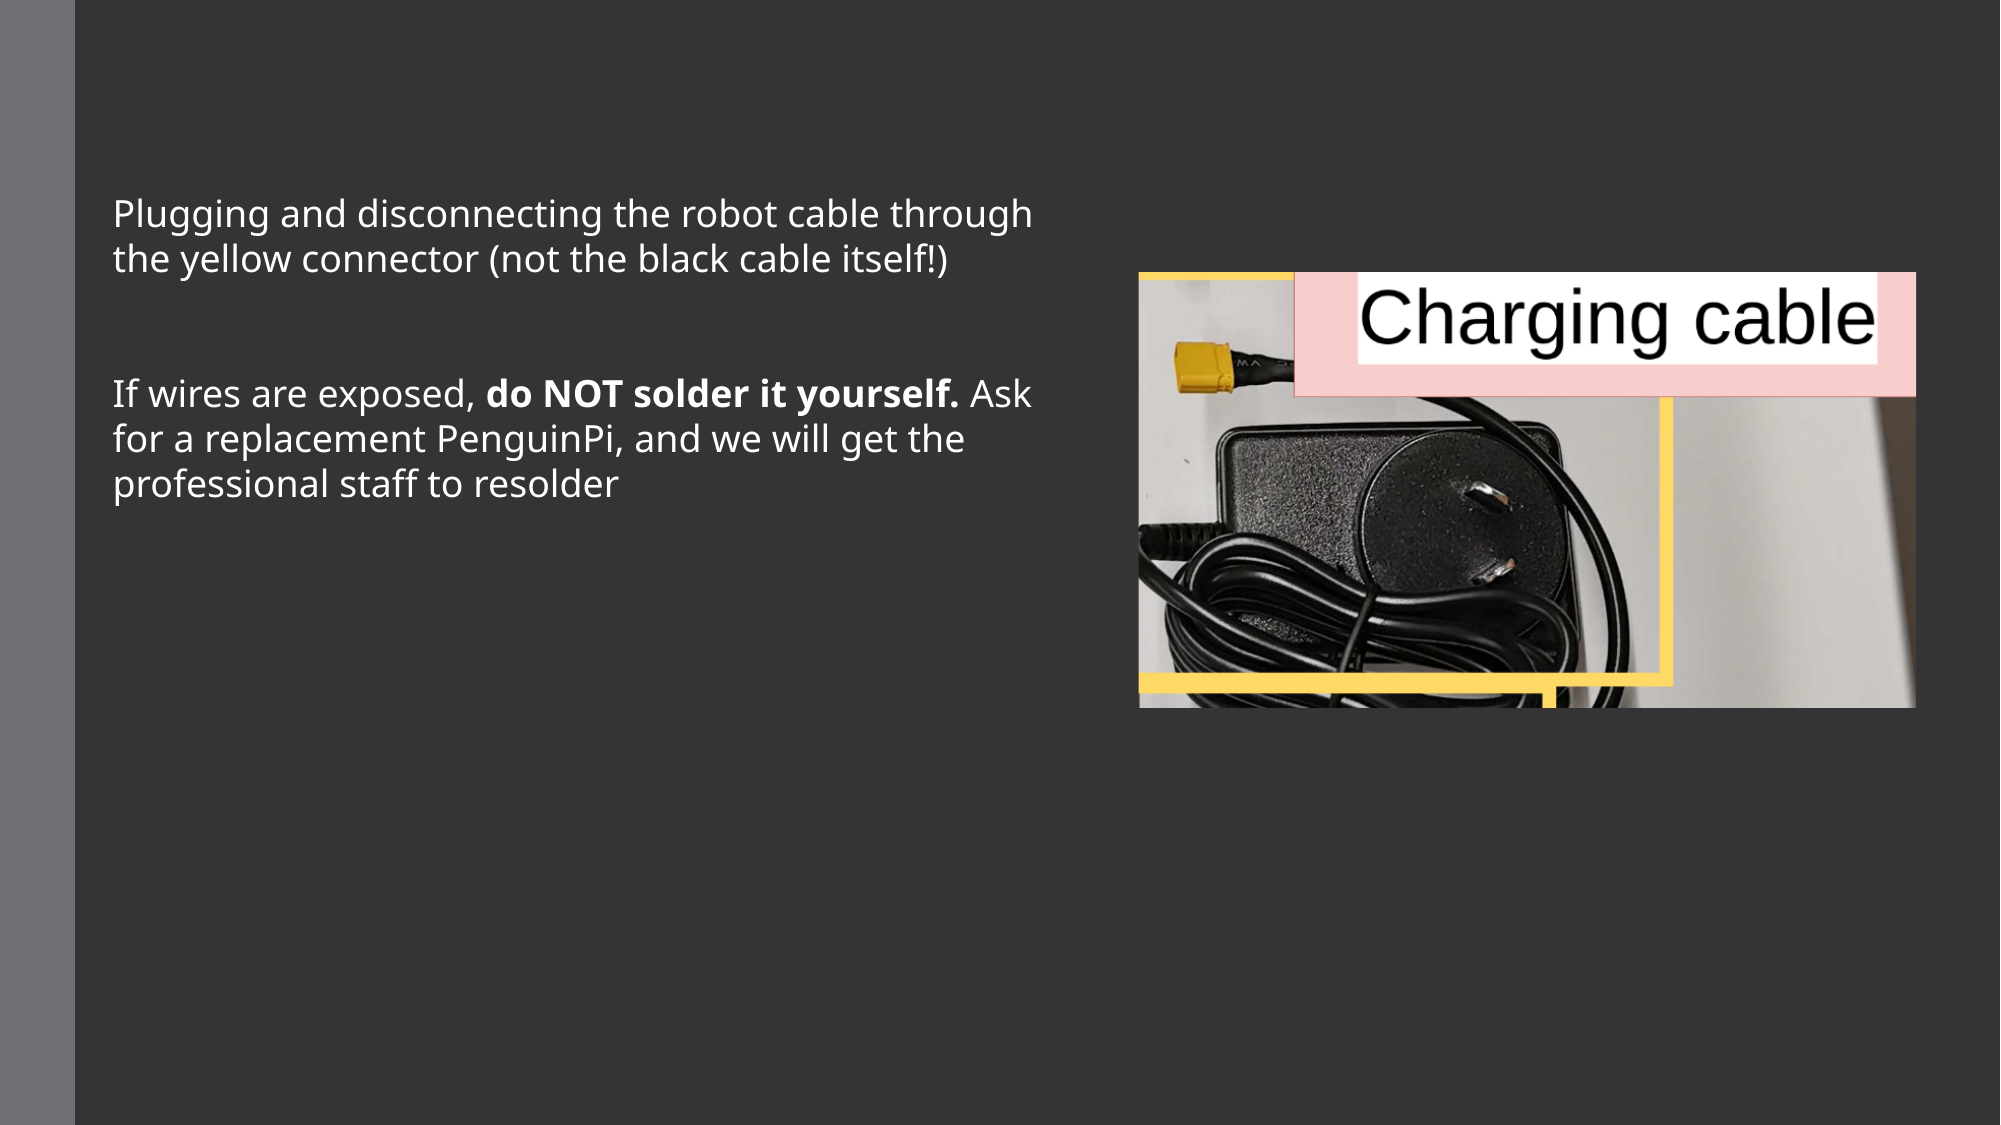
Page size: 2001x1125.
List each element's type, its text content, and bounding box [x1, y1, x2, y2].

text_box Plugging and disconnecting the robot cable through the yellow connector (not the black cable itself!) If wires are exposed, do NOT solder it yourself. Ask for a replacement PenguinPi, and we will get the professional staff to resolder [97, 182, 1092, 288]
picture [1138, 271, 1917, 709]
